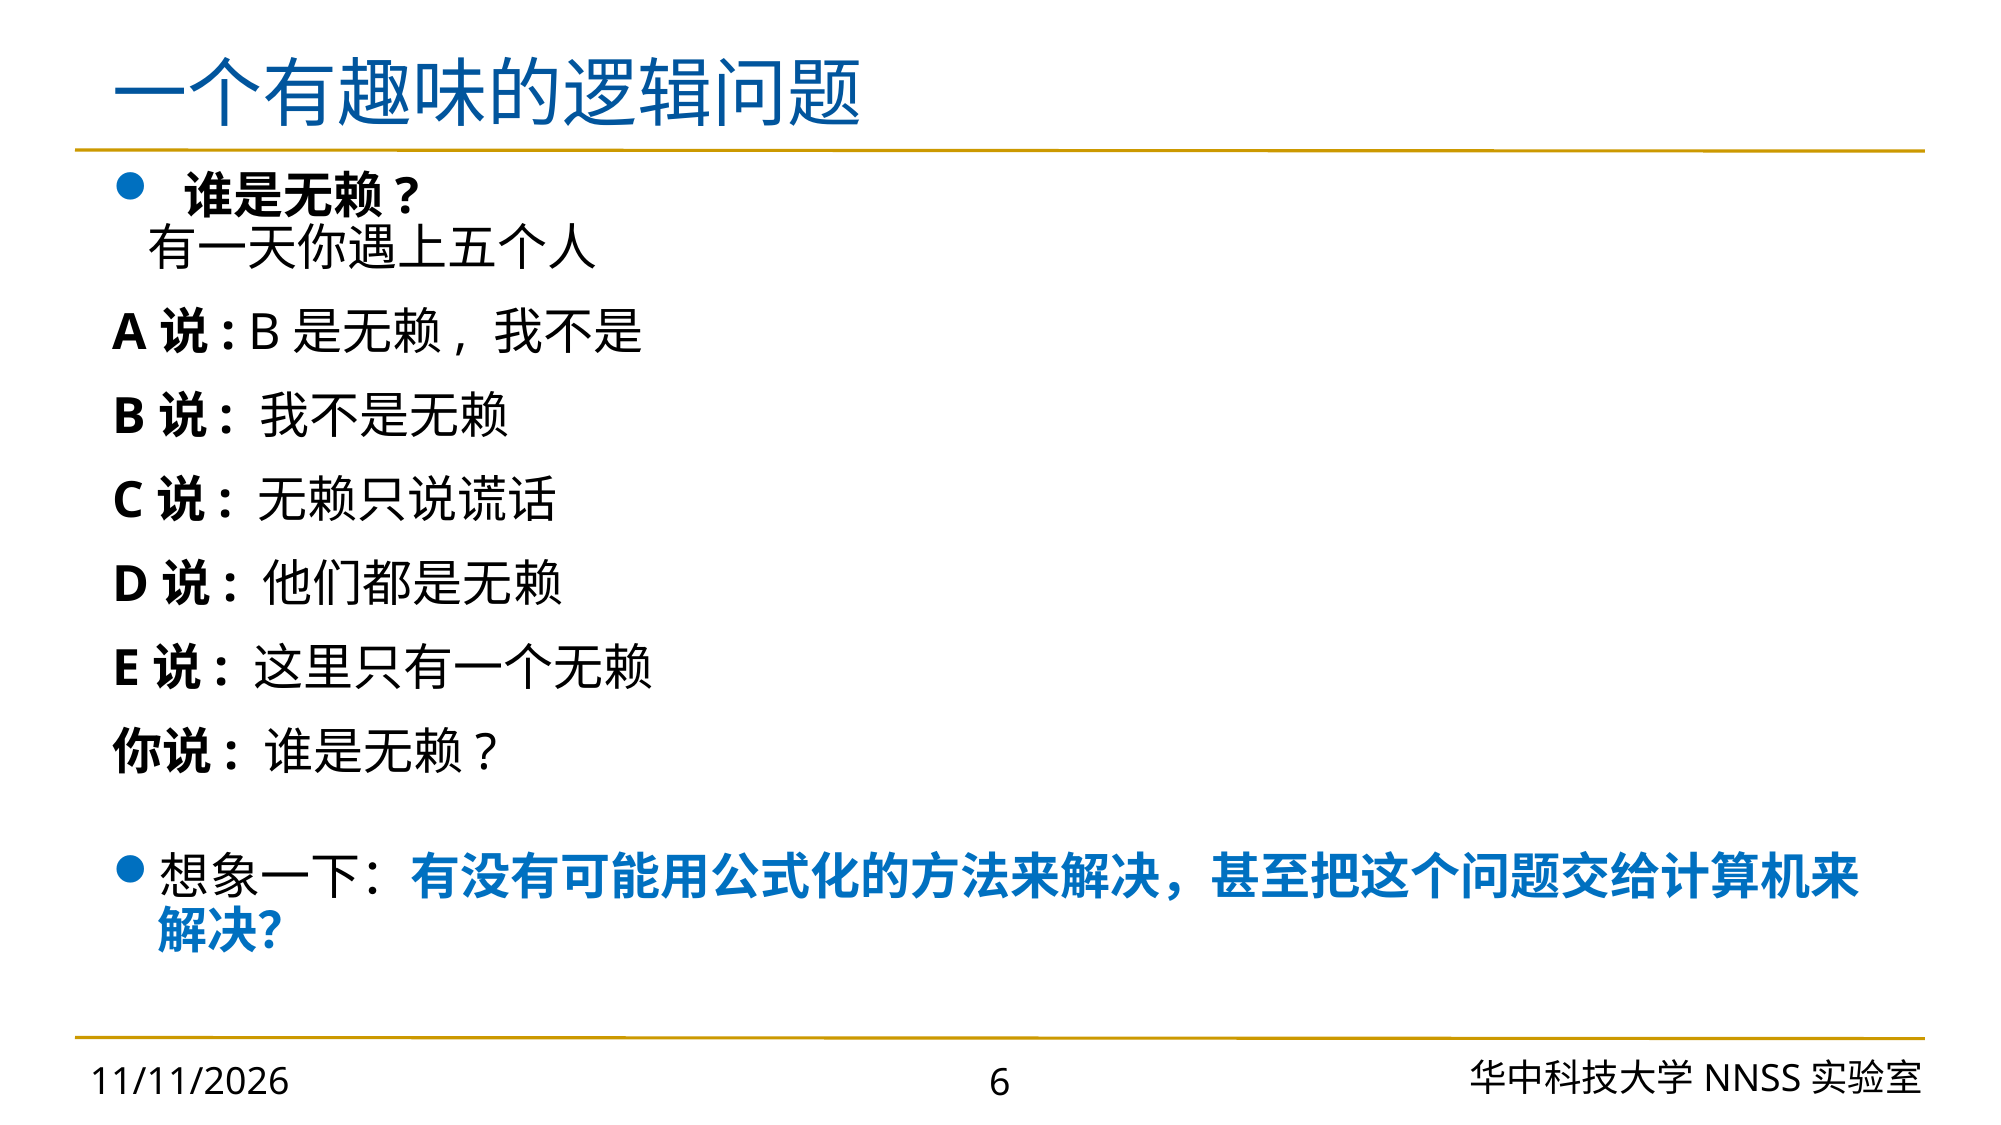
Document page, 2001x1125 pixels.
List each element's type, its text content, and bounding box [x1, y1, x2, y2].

title 一个有趣味的逻辑问题 [97, 44, 1900, 149]
list 谁是无赖? 有一天你遇上五个人 A说: B是无赖, 我不是 B说: 我不是无赖 C说: 无赖只说谎话 D说: 他们都是无赖 E说: 这里只有一个无赖 你说: 谁是无赖? 想象一下：有没有可能用公式化的方法来解决，甚至把这个问题交给计算机来解决？ [97, 172, 1900, 1013]
slide_number 6 [699, 1050, 1300, 1111]
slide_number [75, 1050, 550, 1111]
footer 华中科技大学NNSS实验室 [1125, 1046, 1938, 1113]
